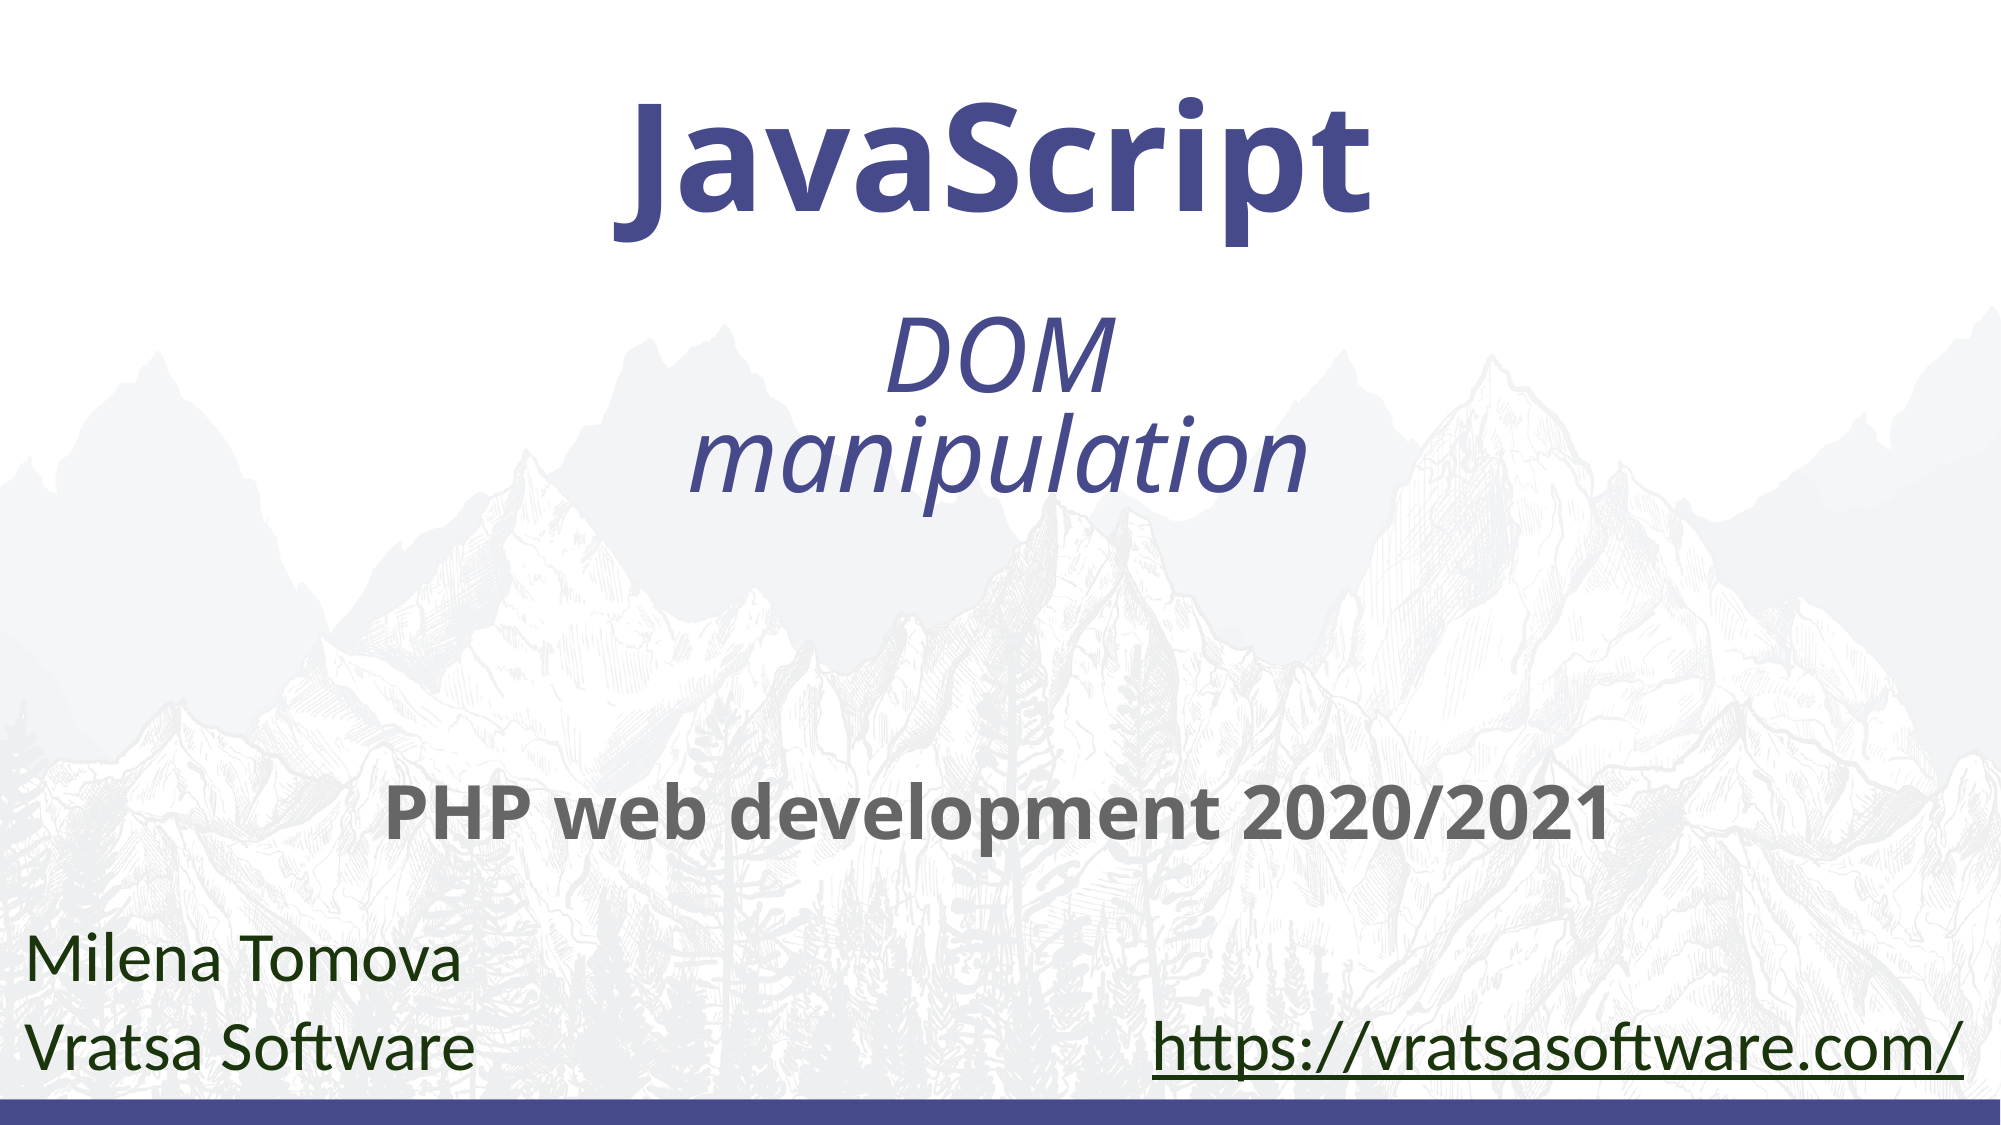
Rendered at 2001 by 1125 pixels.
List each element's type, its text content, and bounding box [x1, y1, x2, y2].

list Milena Tomova Vratsa Software [18, 880, 1005, 1091]
subtitle PHP web development 2020/2021 [100, 754, 1900, 865]
title JavaScript DOM manipulation [163, 54, 1837, 739]
list https://vratsasoftware.com/ [1005, 917, 1987, 1091]
